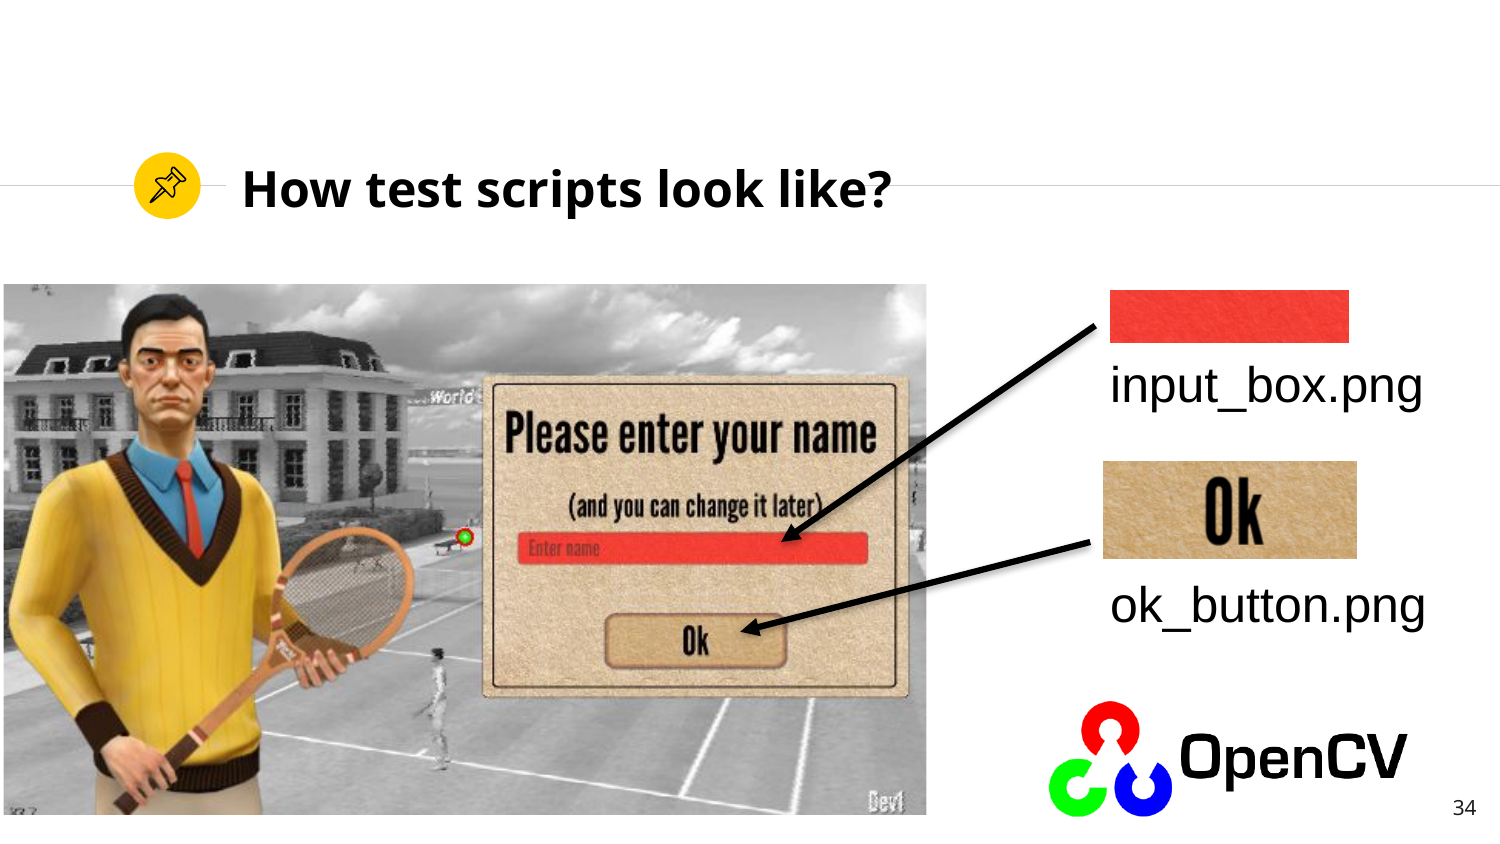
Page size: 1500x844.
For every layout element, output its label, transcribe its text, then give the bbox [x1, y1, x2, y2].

text_box input_box.png [1099, 351, 1497, 444]
text_box ok_button.png [1095, 572, 1500, 665]
picture [3, 283, 927, 815]
picture [1048, 701, 1411, 820]
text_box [739, 541, 1091, 633]
title How test scripts look like? [226, 151, 1130, 223]
slide_number 34 [1401, 779, 1492, 844]
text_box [780, 325, 1096, 543]
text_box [150, 166, 186, 203]
picture [1102, 461, 1357, 559]
picture [1110, 290, 1349, 344]
